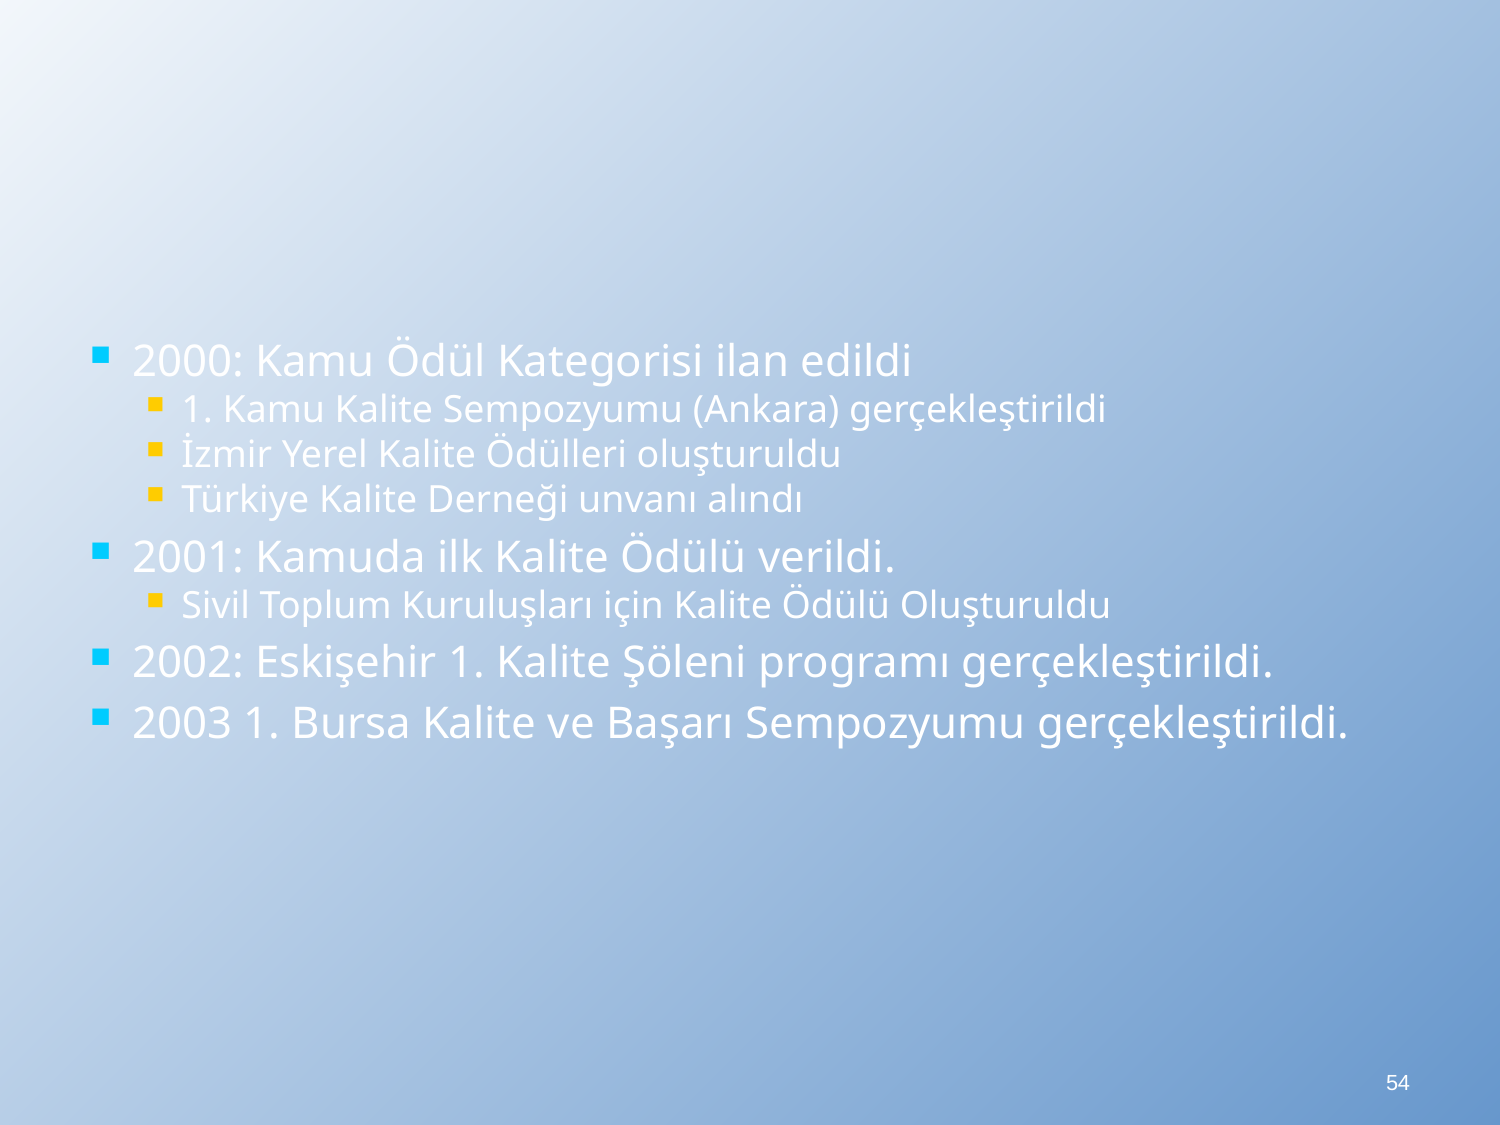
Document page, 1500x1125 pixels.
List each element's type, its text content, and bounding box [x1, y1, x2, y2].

slide_number 54 [1074, 1024, 1426, 1103]
list 2000: Kamu Ödül Kategorisi ilan edildi 1. Kamu Kalite Sempozyumu (Ankara) gerçekleştirildi İzmir Yerel Kalite Ödülleri oluşturuldu Türkiye Kalite Derneği unvanı alındı 2001: Kamuda ilk Kalite Ödülü verildi. Sivil Toplum Kuruluşları için Kalite Ödülü Oluşturuldu 2002: Eskişehir 1. Kalite Şöleni programı gerçekleştirildi. 2003 1. Bursa Kalite ve Başarı Sempozyumu gerçekleştirildi. [74, 324, 1426, 1001]
